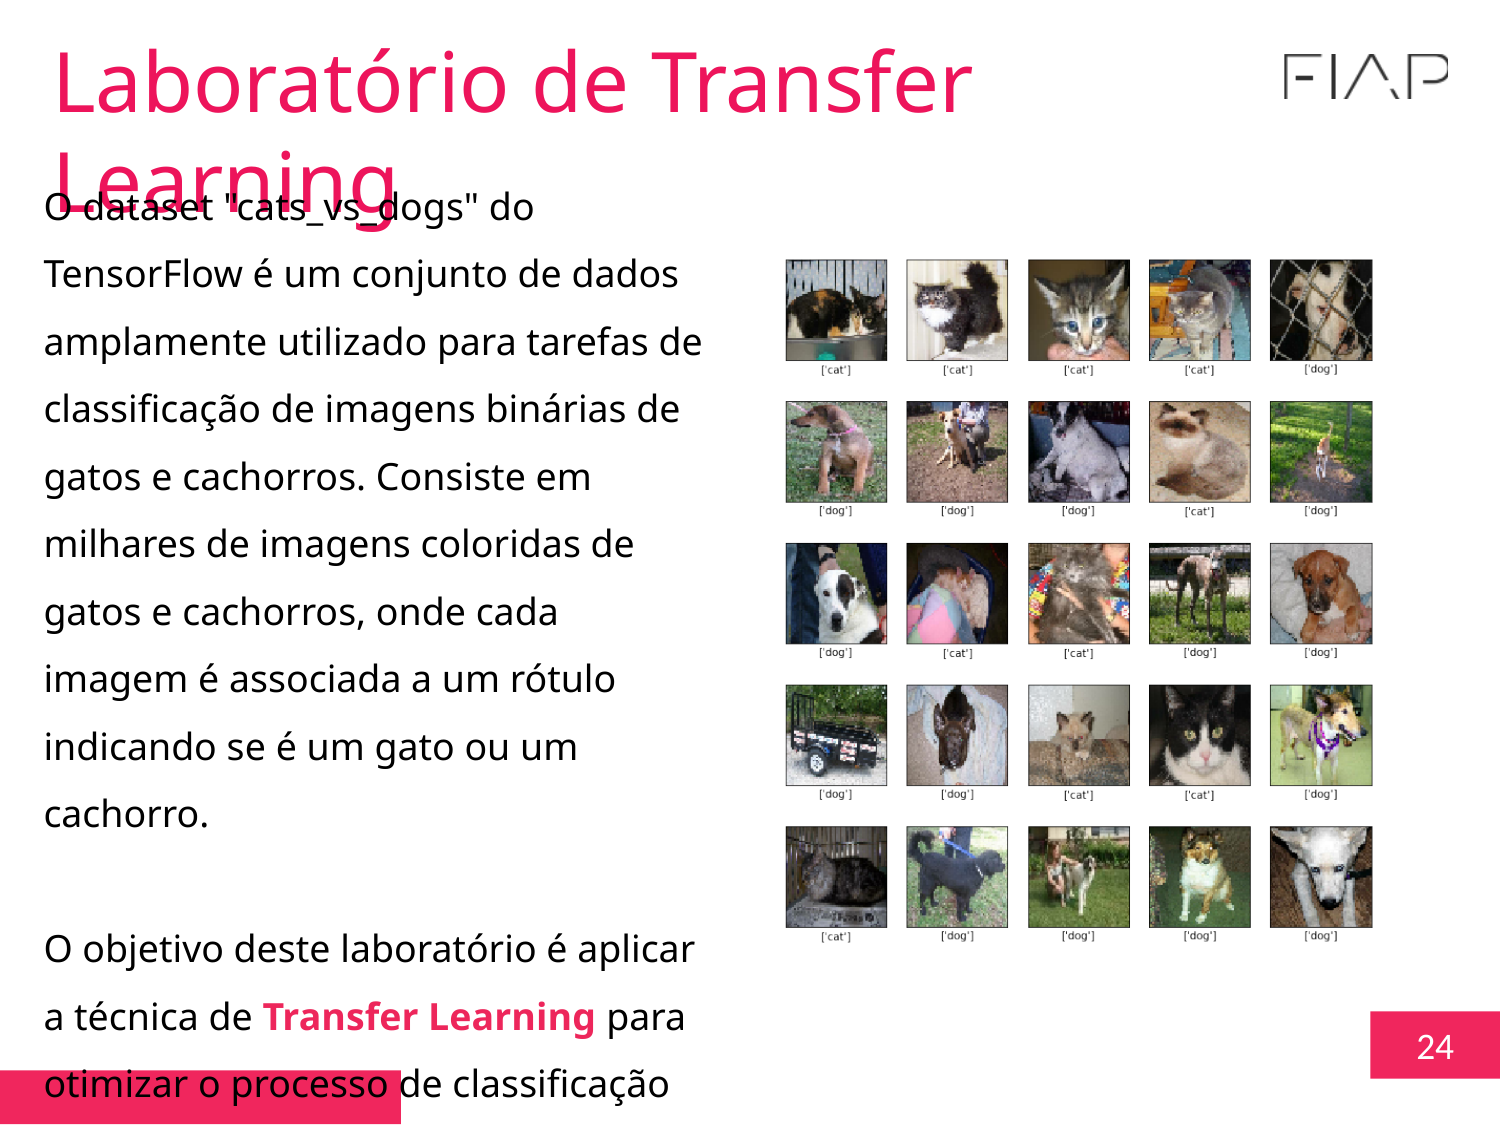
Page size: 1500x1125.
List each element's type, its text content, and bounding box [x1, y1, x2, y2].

text_box O dataset "cats_vs_dogs" do TensorFlow é um conjunto de dados amplamente utilizado para tarefas de classificação de imagens binárias de gatos e cachorros. Consiste em milhares de imagens coloridas de gatos e cachorros, onde cada imagem é associada a um rótulo indicando se é um gato ou um cachorro. O objetivo deste laboratório é aplicar a técnica de Transfer Learning para otimizar o processo de classificação das imagens deste dataset. [28, 153, 726, 1125]
picture [774, 252, 1378, 949]
text_box Laboratório de Transfer Learning [37, 21, 1353, 237]
